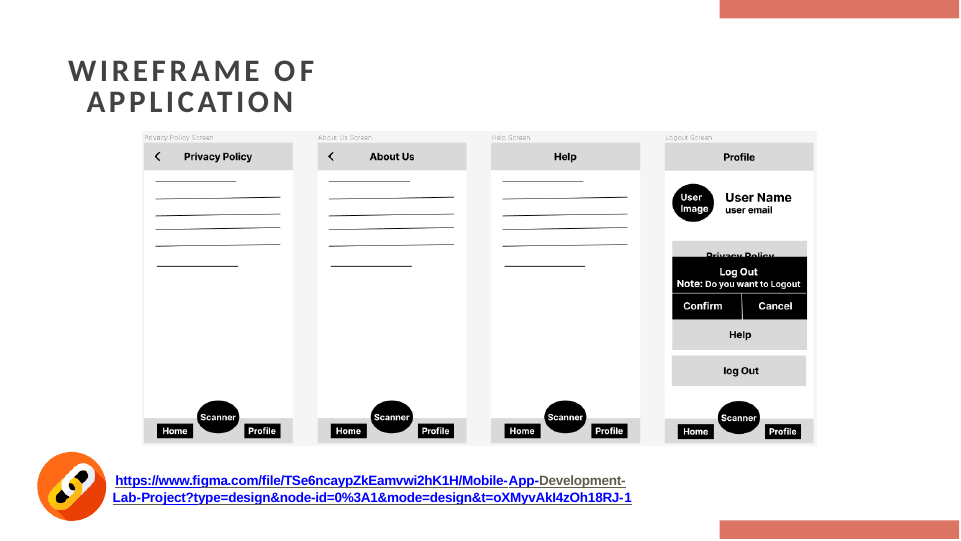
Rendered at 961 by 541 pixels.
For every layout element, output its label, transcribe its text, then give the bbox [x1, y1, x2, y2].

text_box [719, 520, 960, 539]
title WIREFRAME OF APPLICATION [36, 36, 514, 147]
picture [142, 131, 817, 447]
text_box https://www.ﬁgma.com/ﬁle/TSe6ncaypZkEamvwi2hK1H/Mobile-App-Development- Lab-Project?type=design&node-id=0%3A1&mode=design&t=oXMyvAkI4zOh18RJ-1 [110, 469, 650, 506]
text_box [719, 0, 960, 19]
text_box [36, 451, 107, 522]
